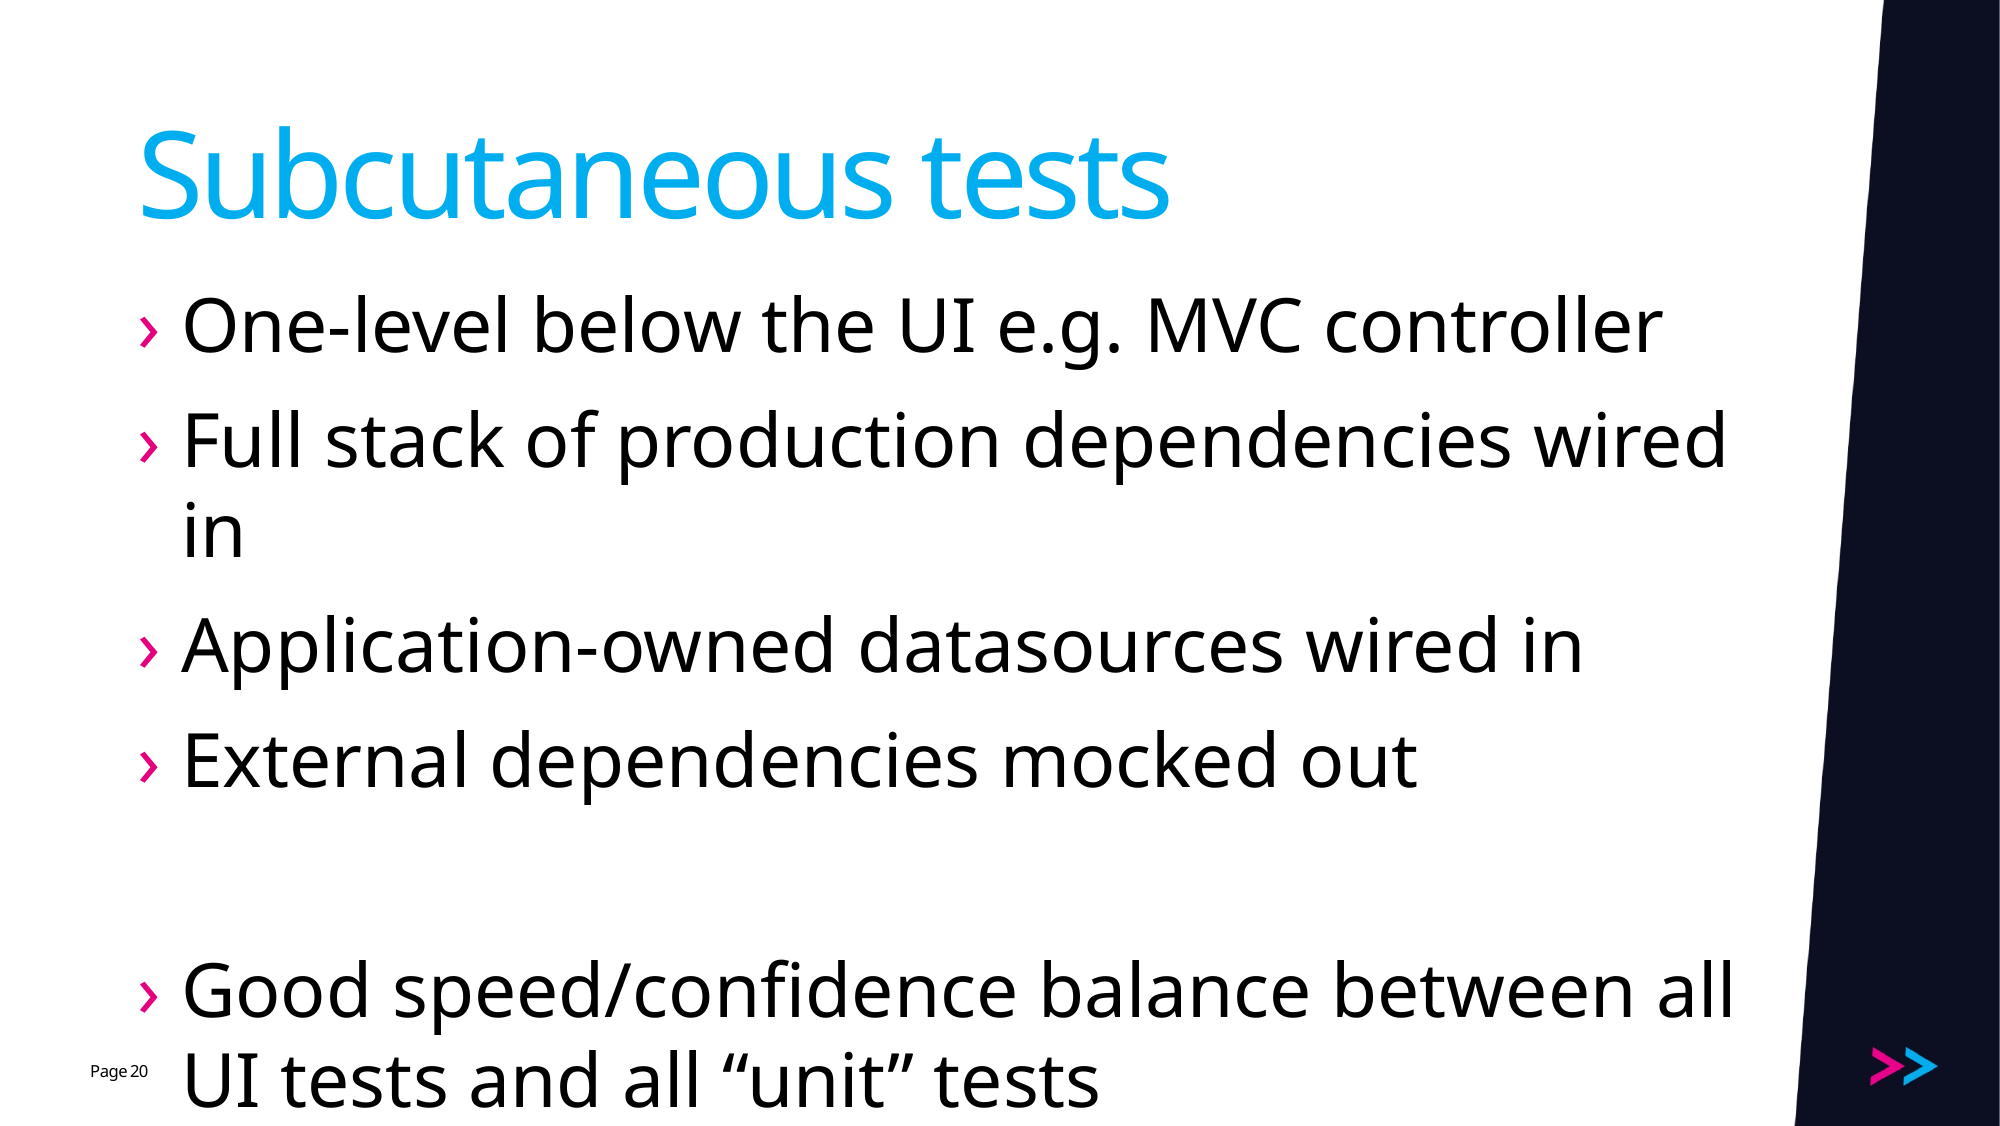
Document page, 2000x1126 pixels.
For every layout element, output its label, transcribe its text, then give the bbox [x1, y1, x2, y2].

picture [0, 0, 2000, 1126]
slide_number 20 [130, 1061, 166, 1113]
list One-level below the UI e.g. MVC controller Full stack of production dependencies wired in Application-owned datasources wired in External dependencies mocked out Good speed/confidence balance between all UI tests and all “unit” tests [137, 277, 1786, 1021]
title Subcutaneous tests [137, 54, 1786, 243]
